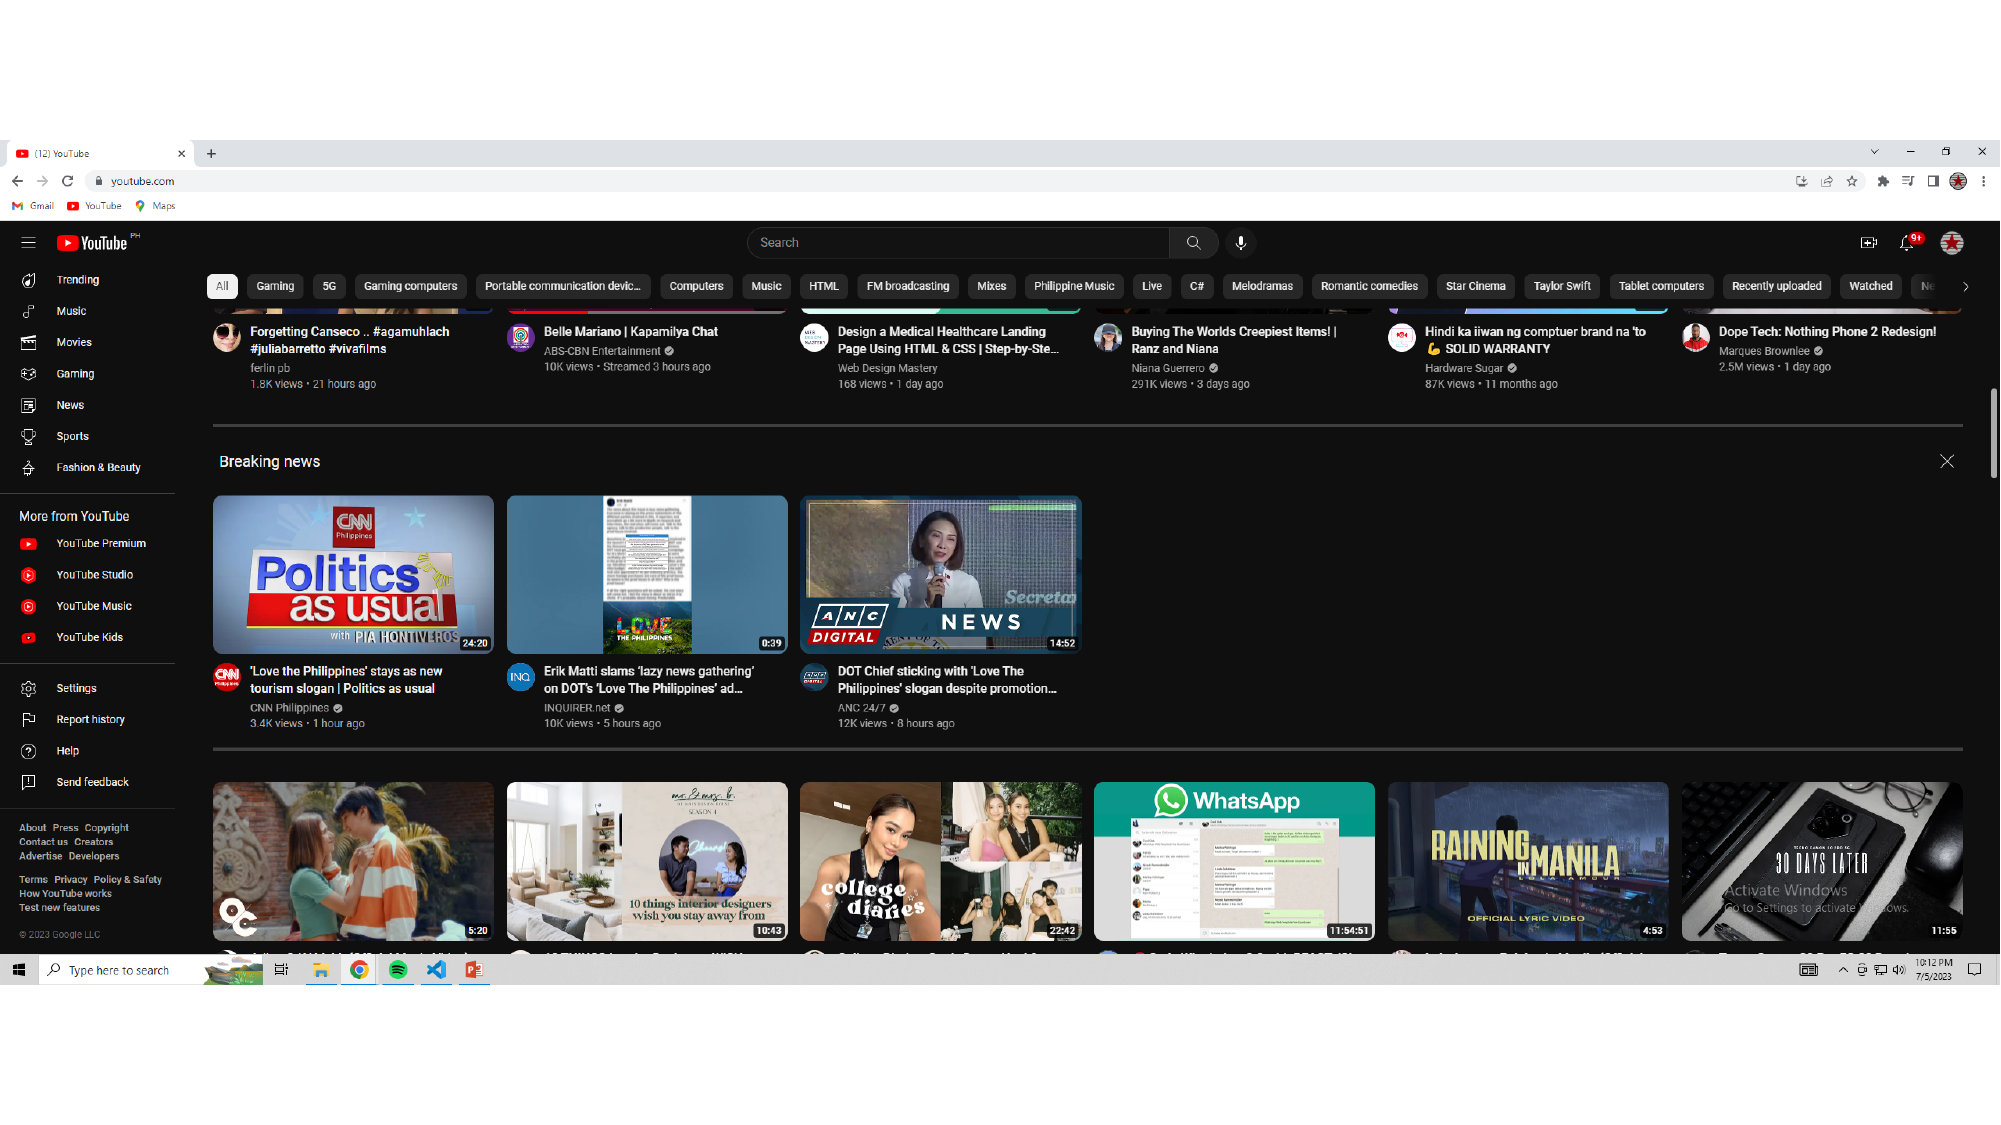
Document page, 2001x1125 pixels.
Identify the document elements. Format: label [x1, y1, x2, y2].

picture [0, 140, 2000, 985]
